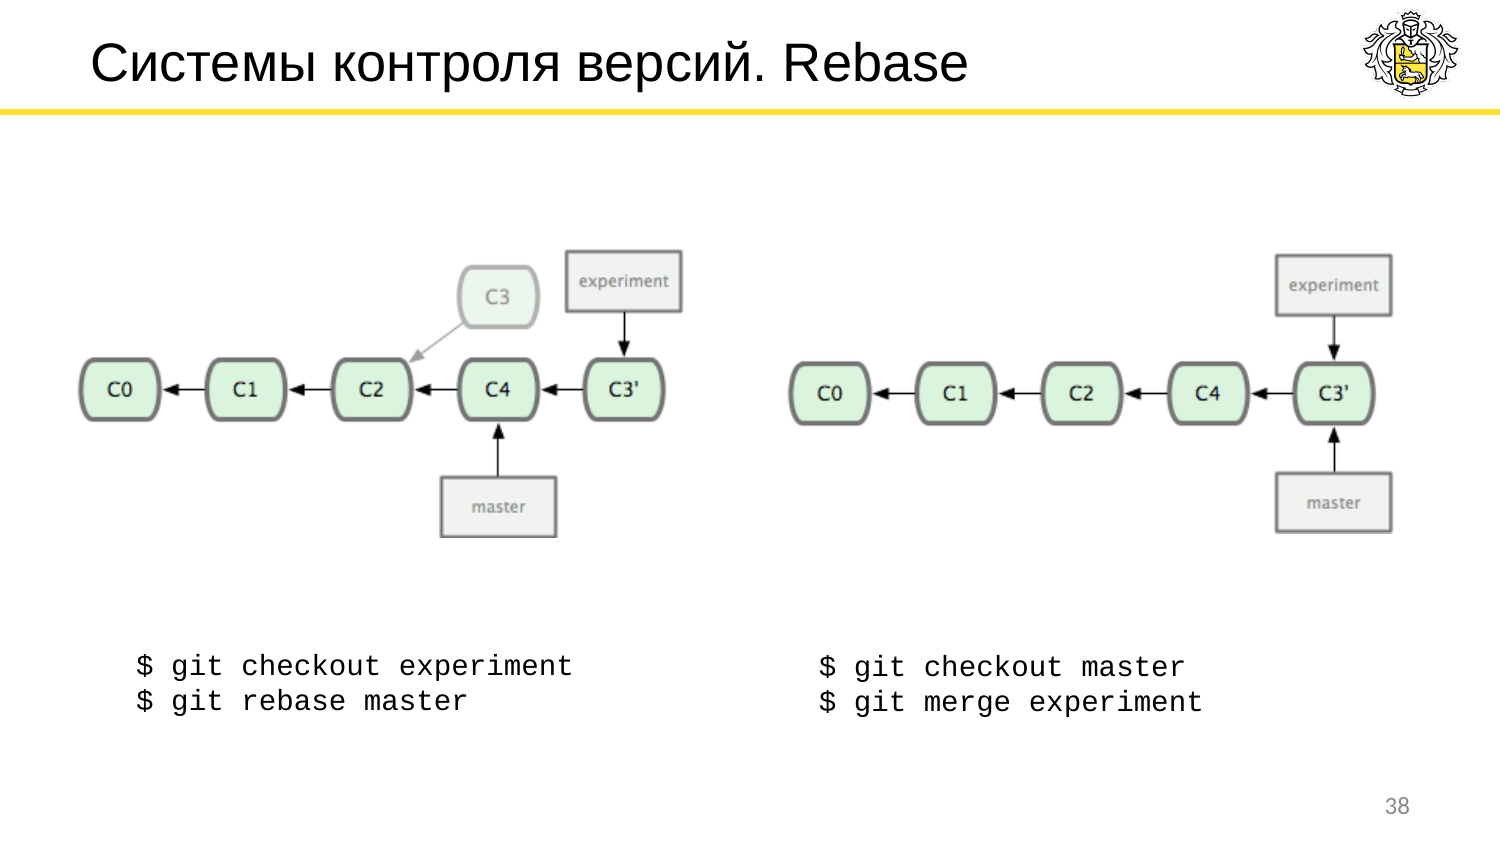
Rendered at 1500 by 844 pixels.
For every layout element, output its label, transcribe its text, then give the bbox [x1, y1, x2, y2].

text_box $ git checkout master $ git merge experiment [803, 602, 1376, 761]
text_box $ git checkout experiment $ git rebase master [121, 602, 694, 761]
title Системы контроля версий. Rebase [75, 33, 1425, 86]
slide_number ‹#› [1074, 782, 1425, 827]
picture [784, 252, 1395, 534]
picture [1360, 2, 1461, 103]
picture [74, 248, 685, 538]
